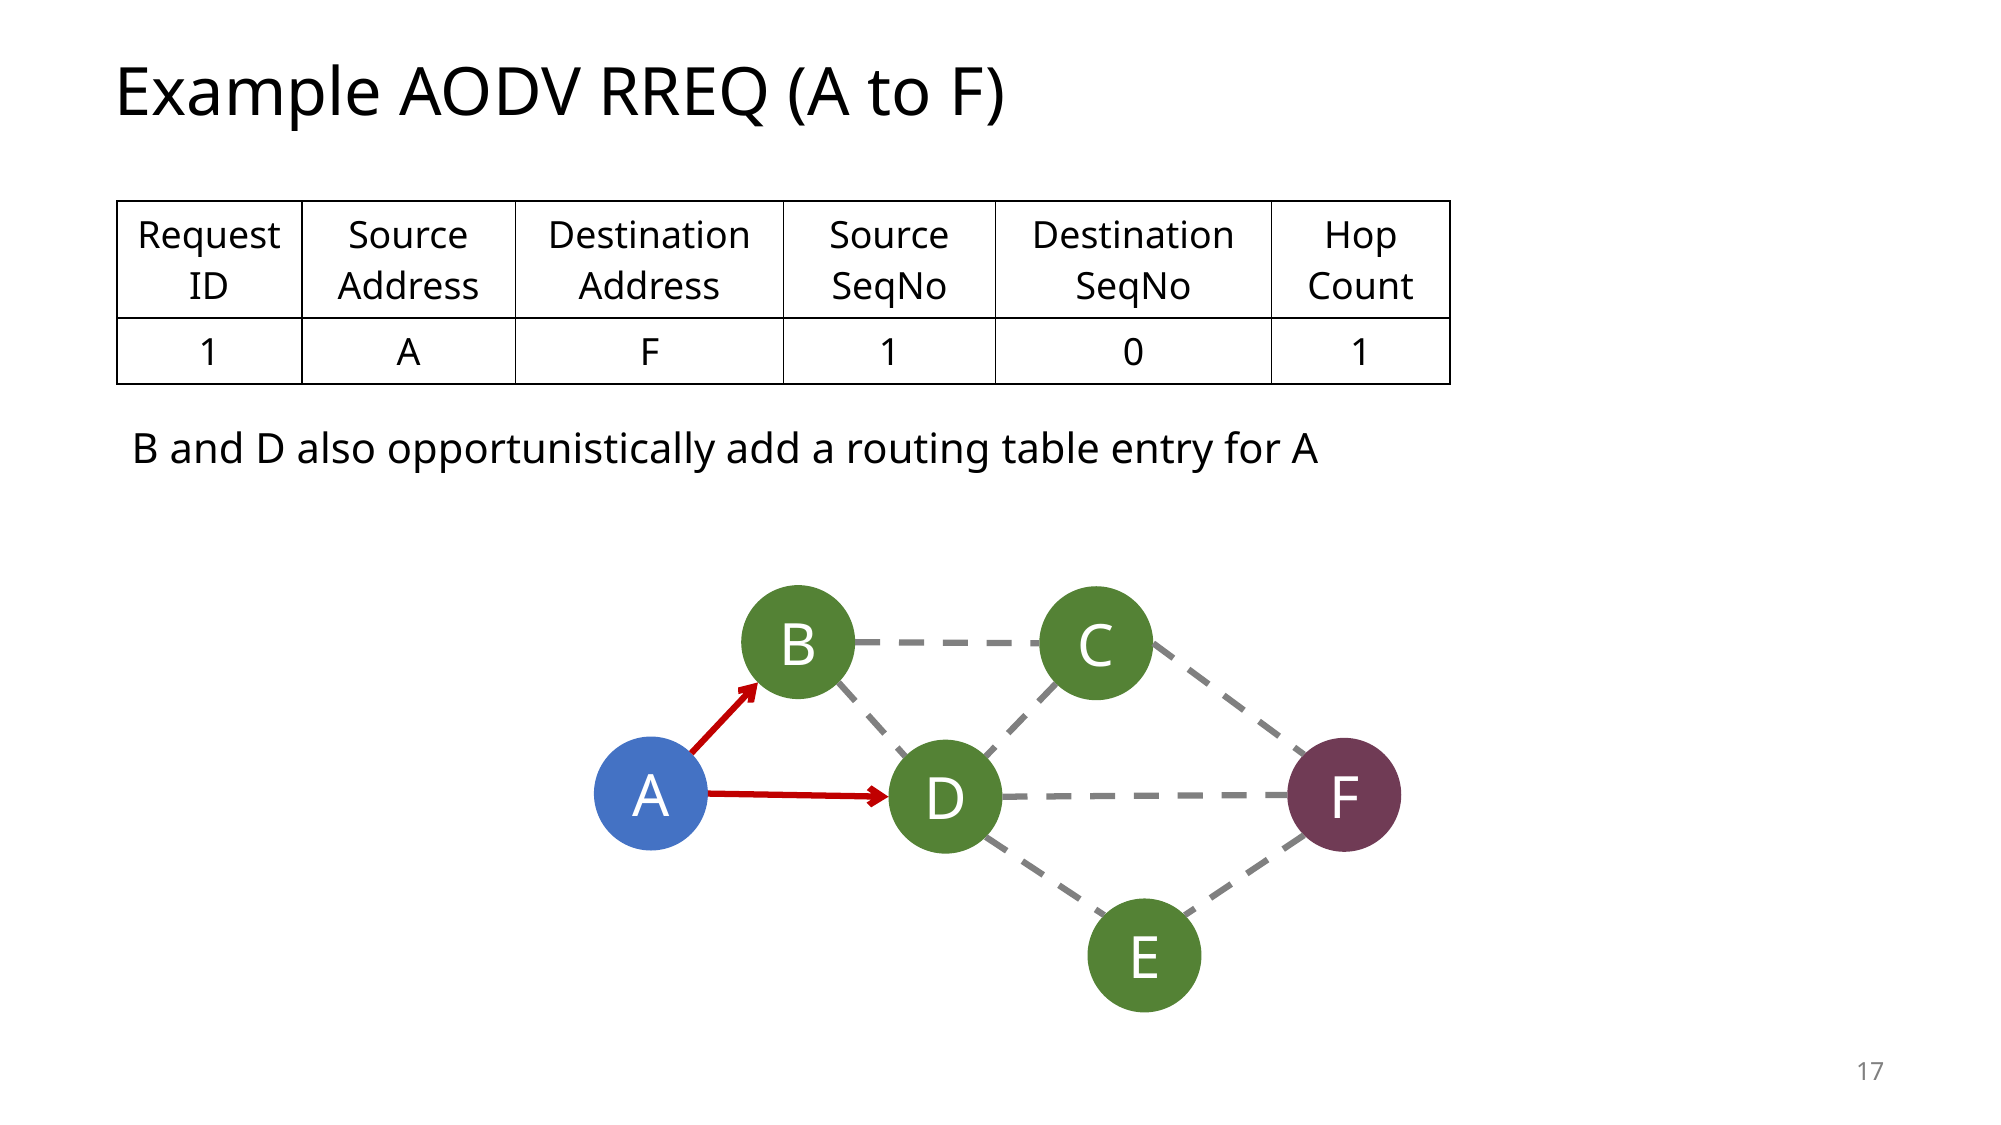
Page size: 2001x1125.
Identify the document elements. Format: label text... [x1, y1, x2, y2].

table_header Destination Address [516, 202, 783, 317]
table_header Destination SeqNo [996, 202, 1271, 317]
table_cell 1 [118, 319, 301, 383]
table_cell 1 [1272, 319, 1449, 383]
table_cell 1 [784, 319, 995, 383]
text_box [1184, 835, 1304, 916]
text_box D [887, 738, 1004, 855]
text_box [838, 682, 906, 757]
text_box B and D also opportunistically add a routing table entry for A [116, 414, 1824, 479]
table_cell 0 [996, 319, 1271, 383]
table_cell F [516, 319, 783, 383]
text_box E [1086, 897, 1203, 1014]
table_header Source SeqNo [784, 202, 995, 317]
text_box A [592, 735, 709, 852]
title Example AODV RREQ (A to F) [99, 37, 1900, 150]
text_box C [1038, 585, 1155, 702]
text_box B [740, 584, 857, 701]
text_box F [1286, 736, 1403, 853]
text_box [707, 793, 889, 797]
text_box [1153, 643, 1305, 755]
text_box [691, 682, 758, 754]
slide_number 17 [1749, 1042, 1900, 1103]
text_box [985, 683, 1056, 757]
table_header Source Address [303, 202, 515, 317]
table_header Hop Count [1272, 202, 1449, 317]
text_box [985, 836, 1105, 916]
table_header Request ID [118, 202, 301, 317]
table_cell A [303, 319, 515, 383]
